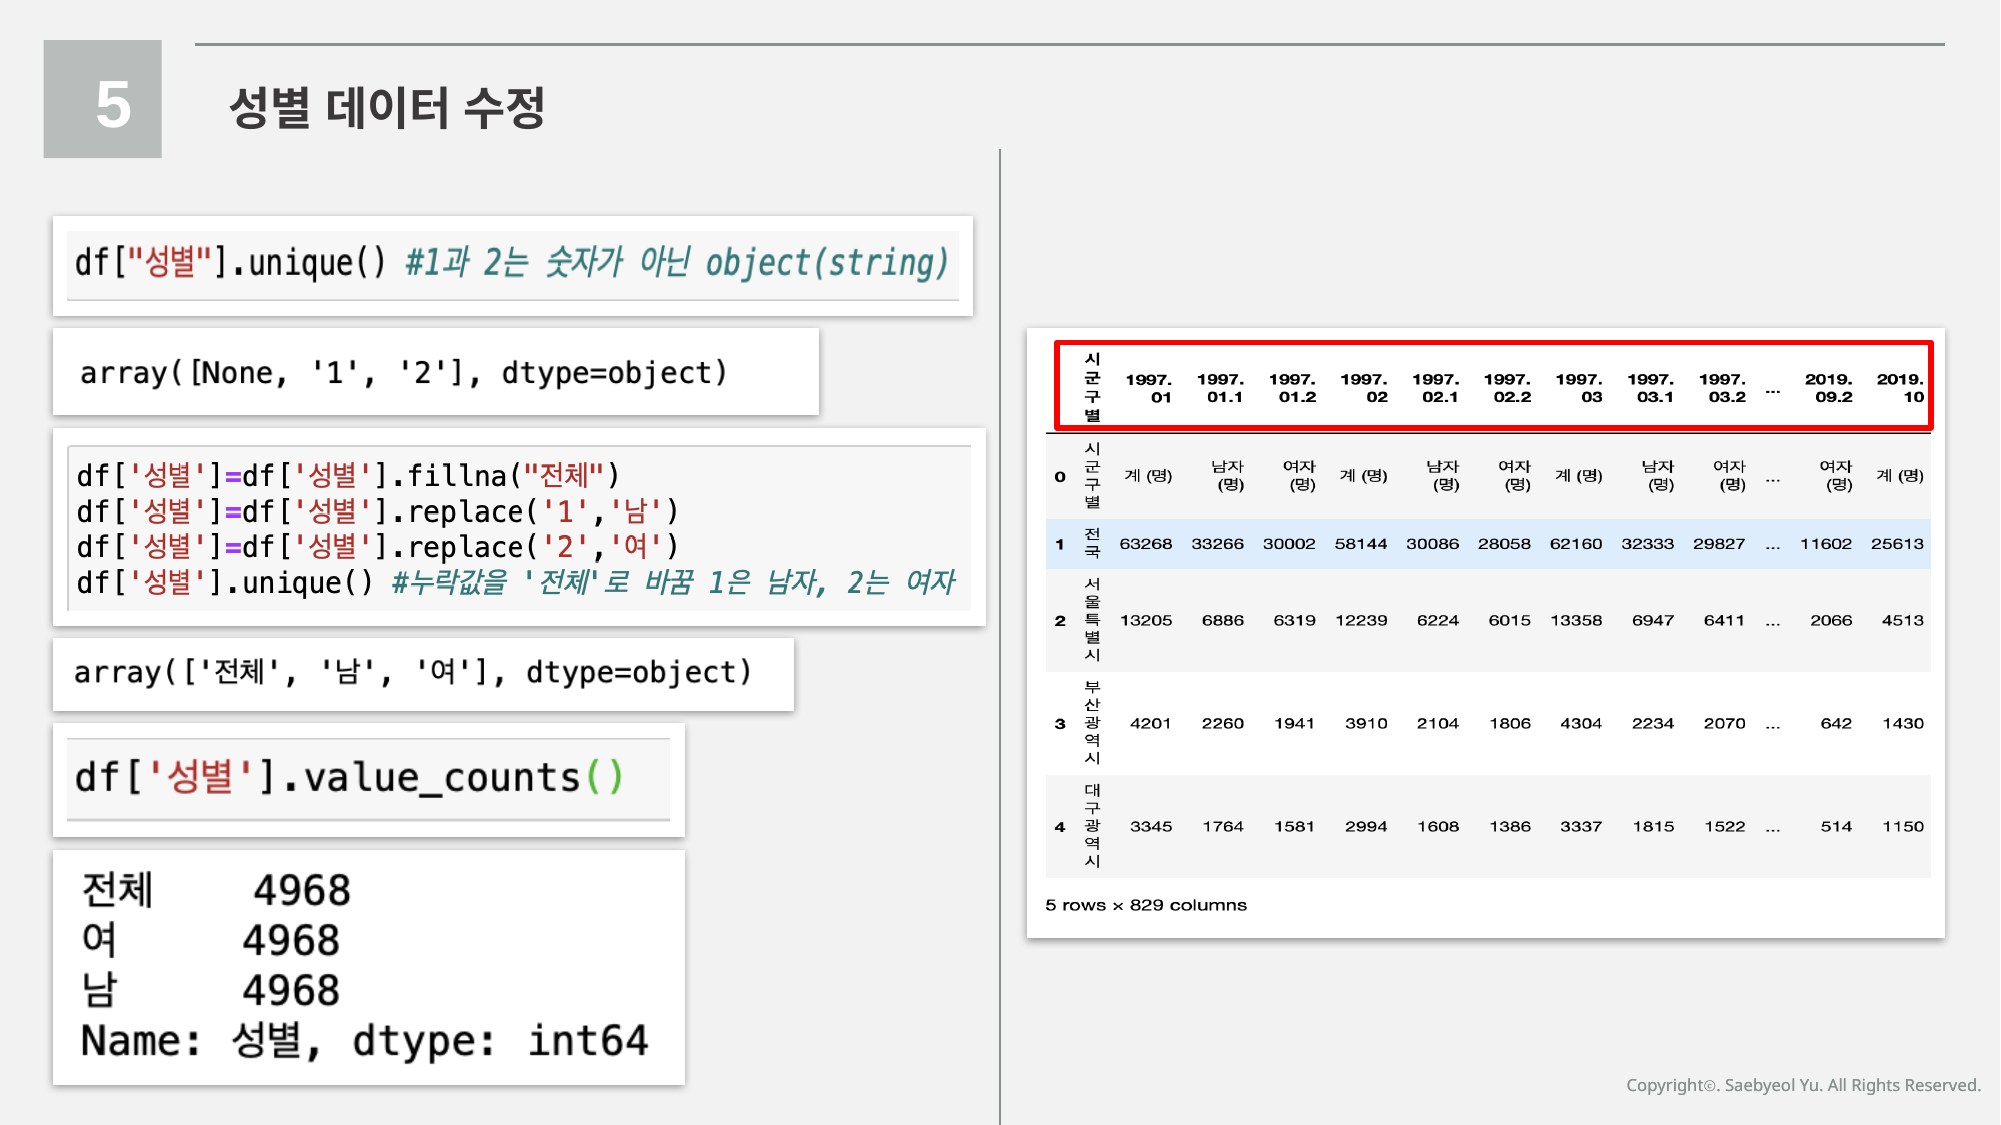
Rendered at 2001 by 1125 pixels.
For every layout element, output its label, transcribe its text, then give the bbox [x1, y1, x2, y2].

text_box [42, 39, 163, 159]
picture [67, 230, 959, 302]
picture [66, 864, 670, 1070]
picture [66, 737, 670, 823]
picture [66, 342, 805, 401]
picture [1041, 342, 1931, 924]
picture [67, 652, 780, 697]
text_box 5 [80, 52, 123, 148]
text_box Copyrightⓒ. Saebyeol Yu. All Rights Reserved. [1611, 1067, 1998, 1102]
text_box 성별 데이터 수정 [213, 72, 563, 143]
picture [66, 442, 971, 611]
